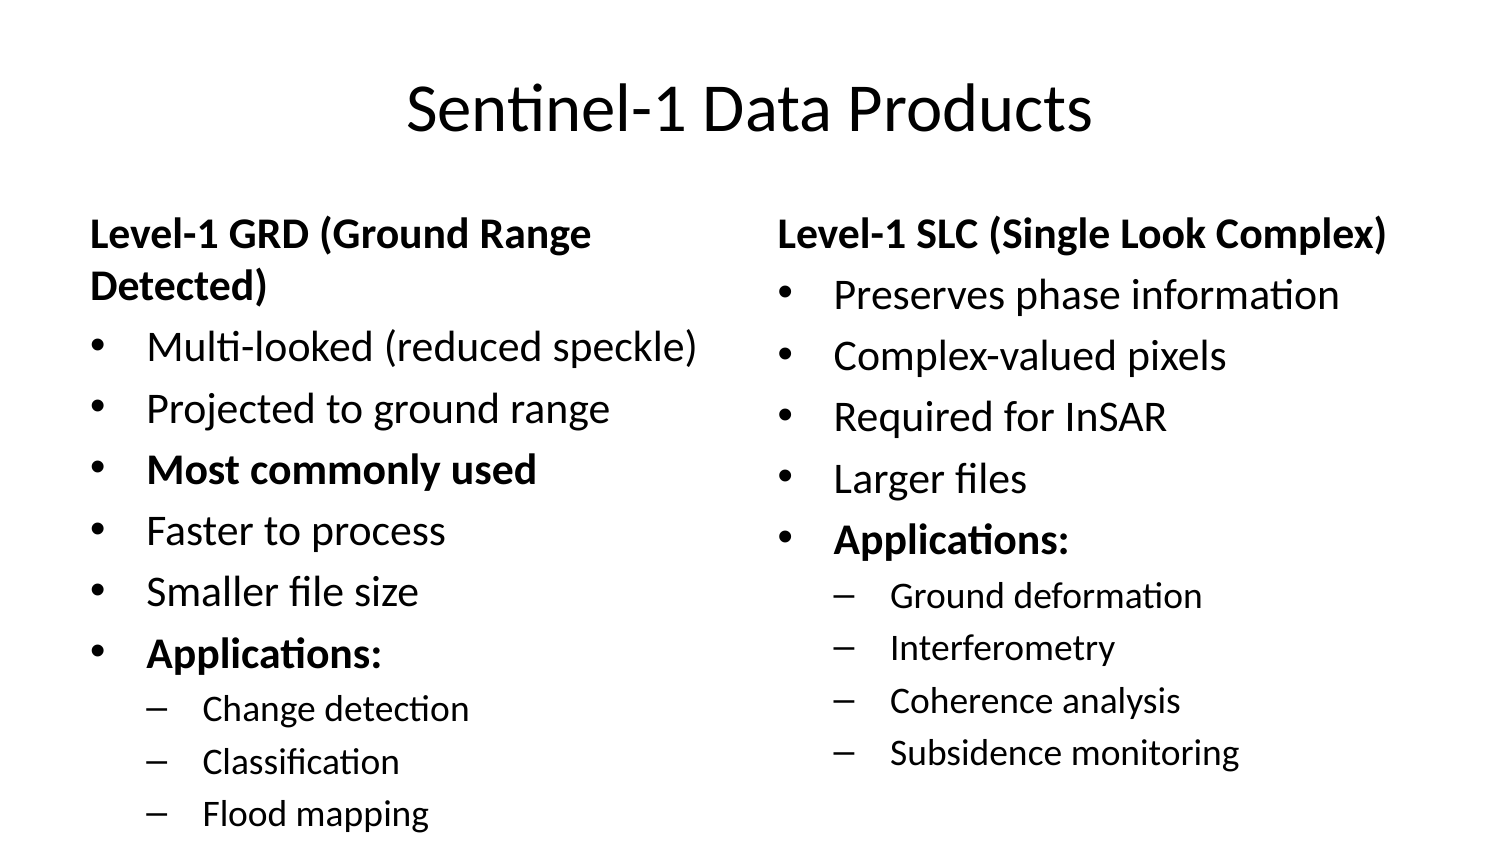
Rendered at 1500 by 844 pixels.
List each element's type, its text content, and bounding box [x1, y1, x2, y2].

list Level-1 SLC (Single Look Complex) Preserves phase information Complex-valued pixels Required for InSAR Larger files Applications: Ground deformation Interferometry Coherence analysis Subsidence monitoring [762, 196, 1425, 754]
list Level-1 GRD (Ground Range Detected) Multi-looked (reduced speckle) Projected to ground range Most commonly used Faster to process Smaller file size Applications: Change detection Classification Flood mapping Ship detection [75, 196, 738, 754]
title Sentinel-1 Data Products [75, 33, 1425, 175]
